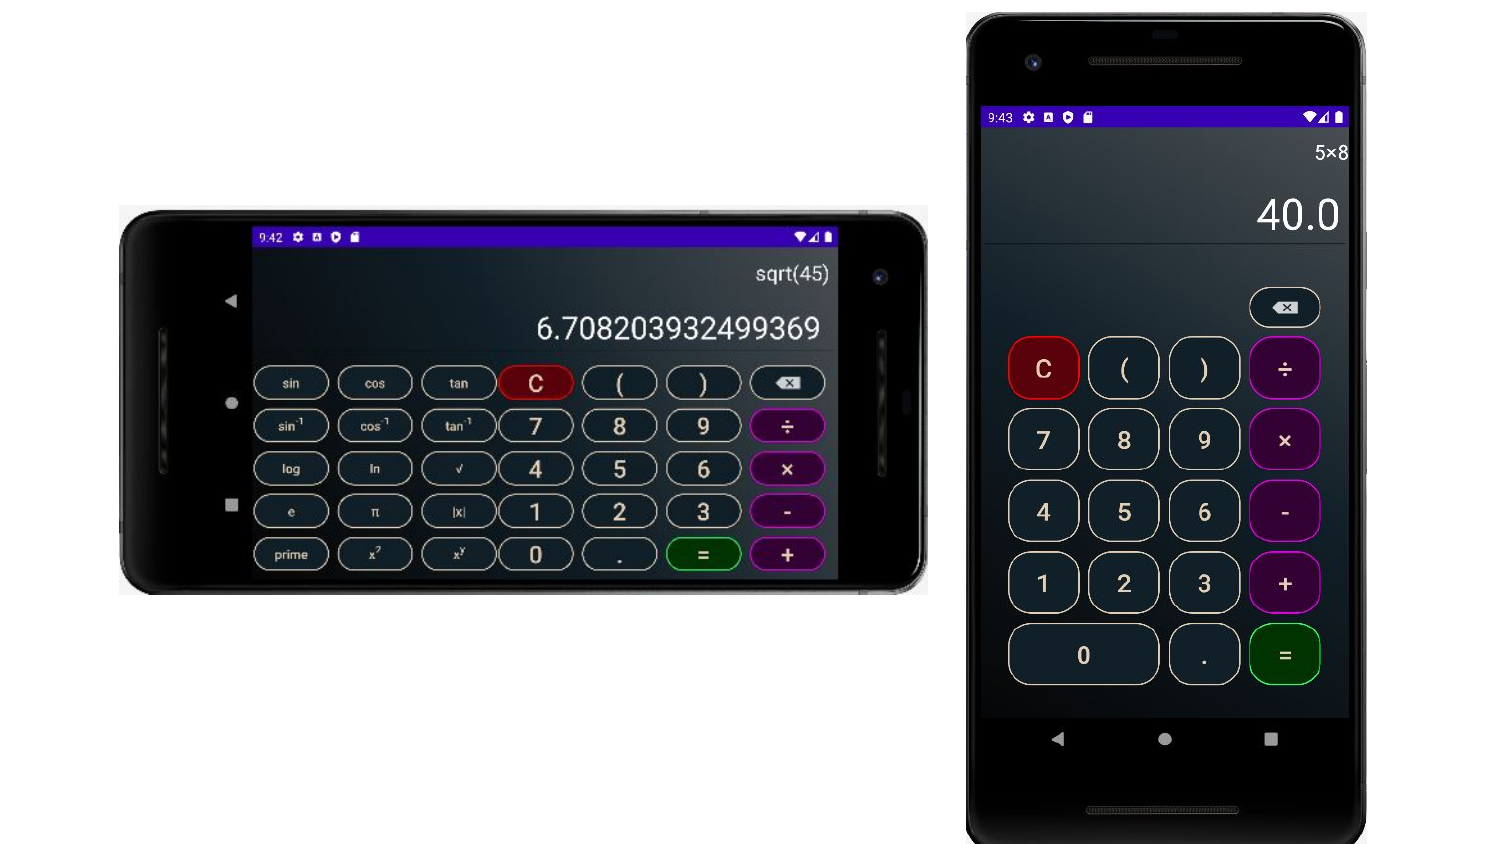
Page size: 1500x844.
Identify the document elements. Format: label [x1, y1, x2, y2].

picture [966, 12, 1367, 844]
picture [119, 205, 928, 595]
